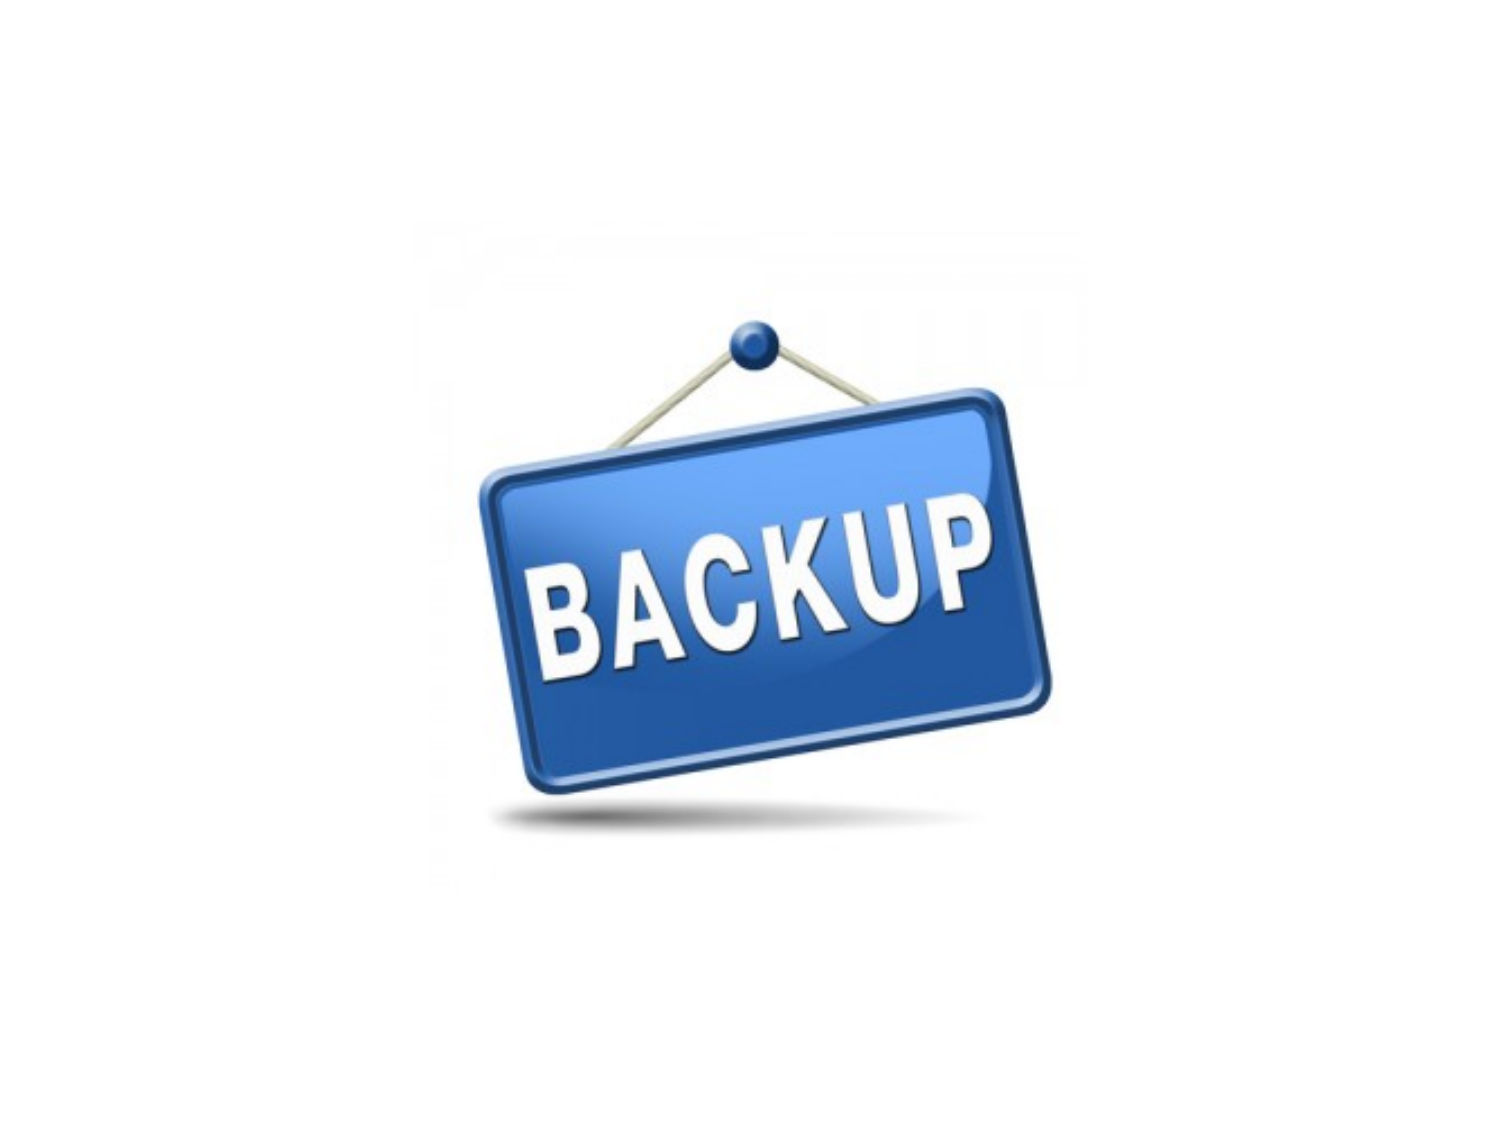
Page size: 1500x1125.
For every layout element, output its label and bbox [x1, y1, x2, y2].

picture [413, 220, 1087, 894]
